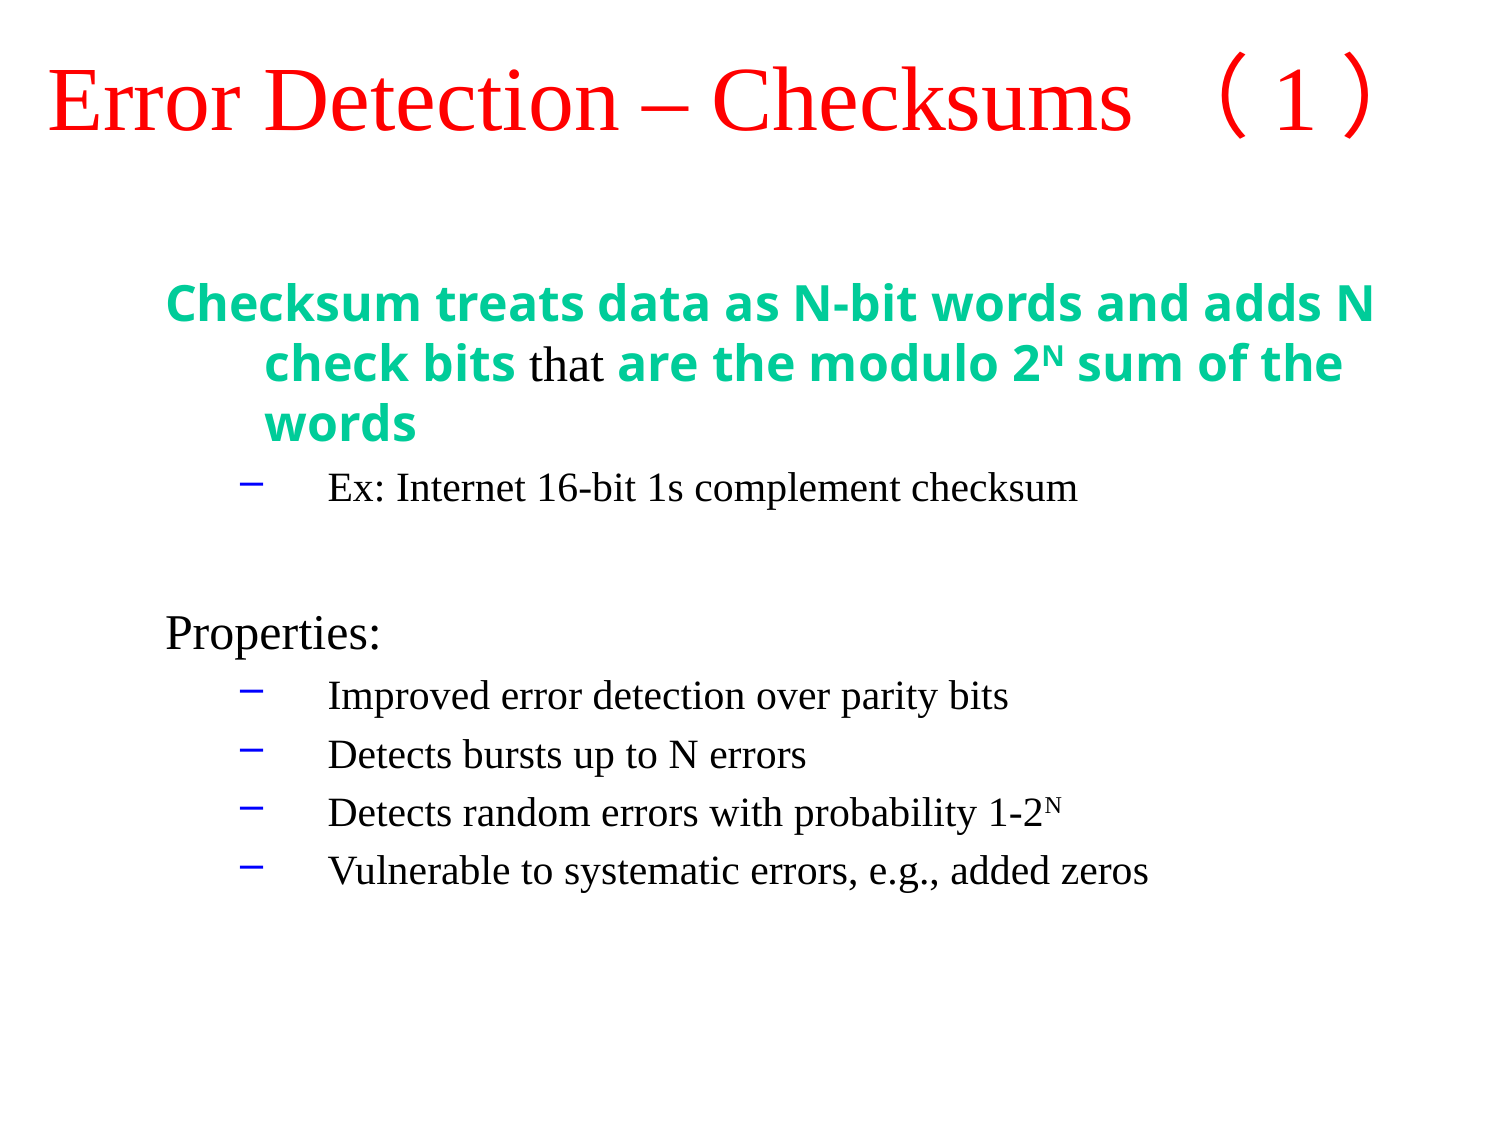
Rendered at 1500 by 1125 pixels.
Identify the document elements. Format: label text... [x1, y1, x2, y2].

title Error Detection – Checksums（1） [0, 0, 1500, 188]
list Checksum treats data as N-bit words and adds N check bits that are the modulo 2N sum of the words Ex: Internet 16-bit 1s complement checksum Properties: Improved error detection over parity bits Detects bursts up to N errors Detects random errors with probability 1-2N Vulnerable to systematic errors, e.g., added zeros [150, 264, 1428, 1019]
